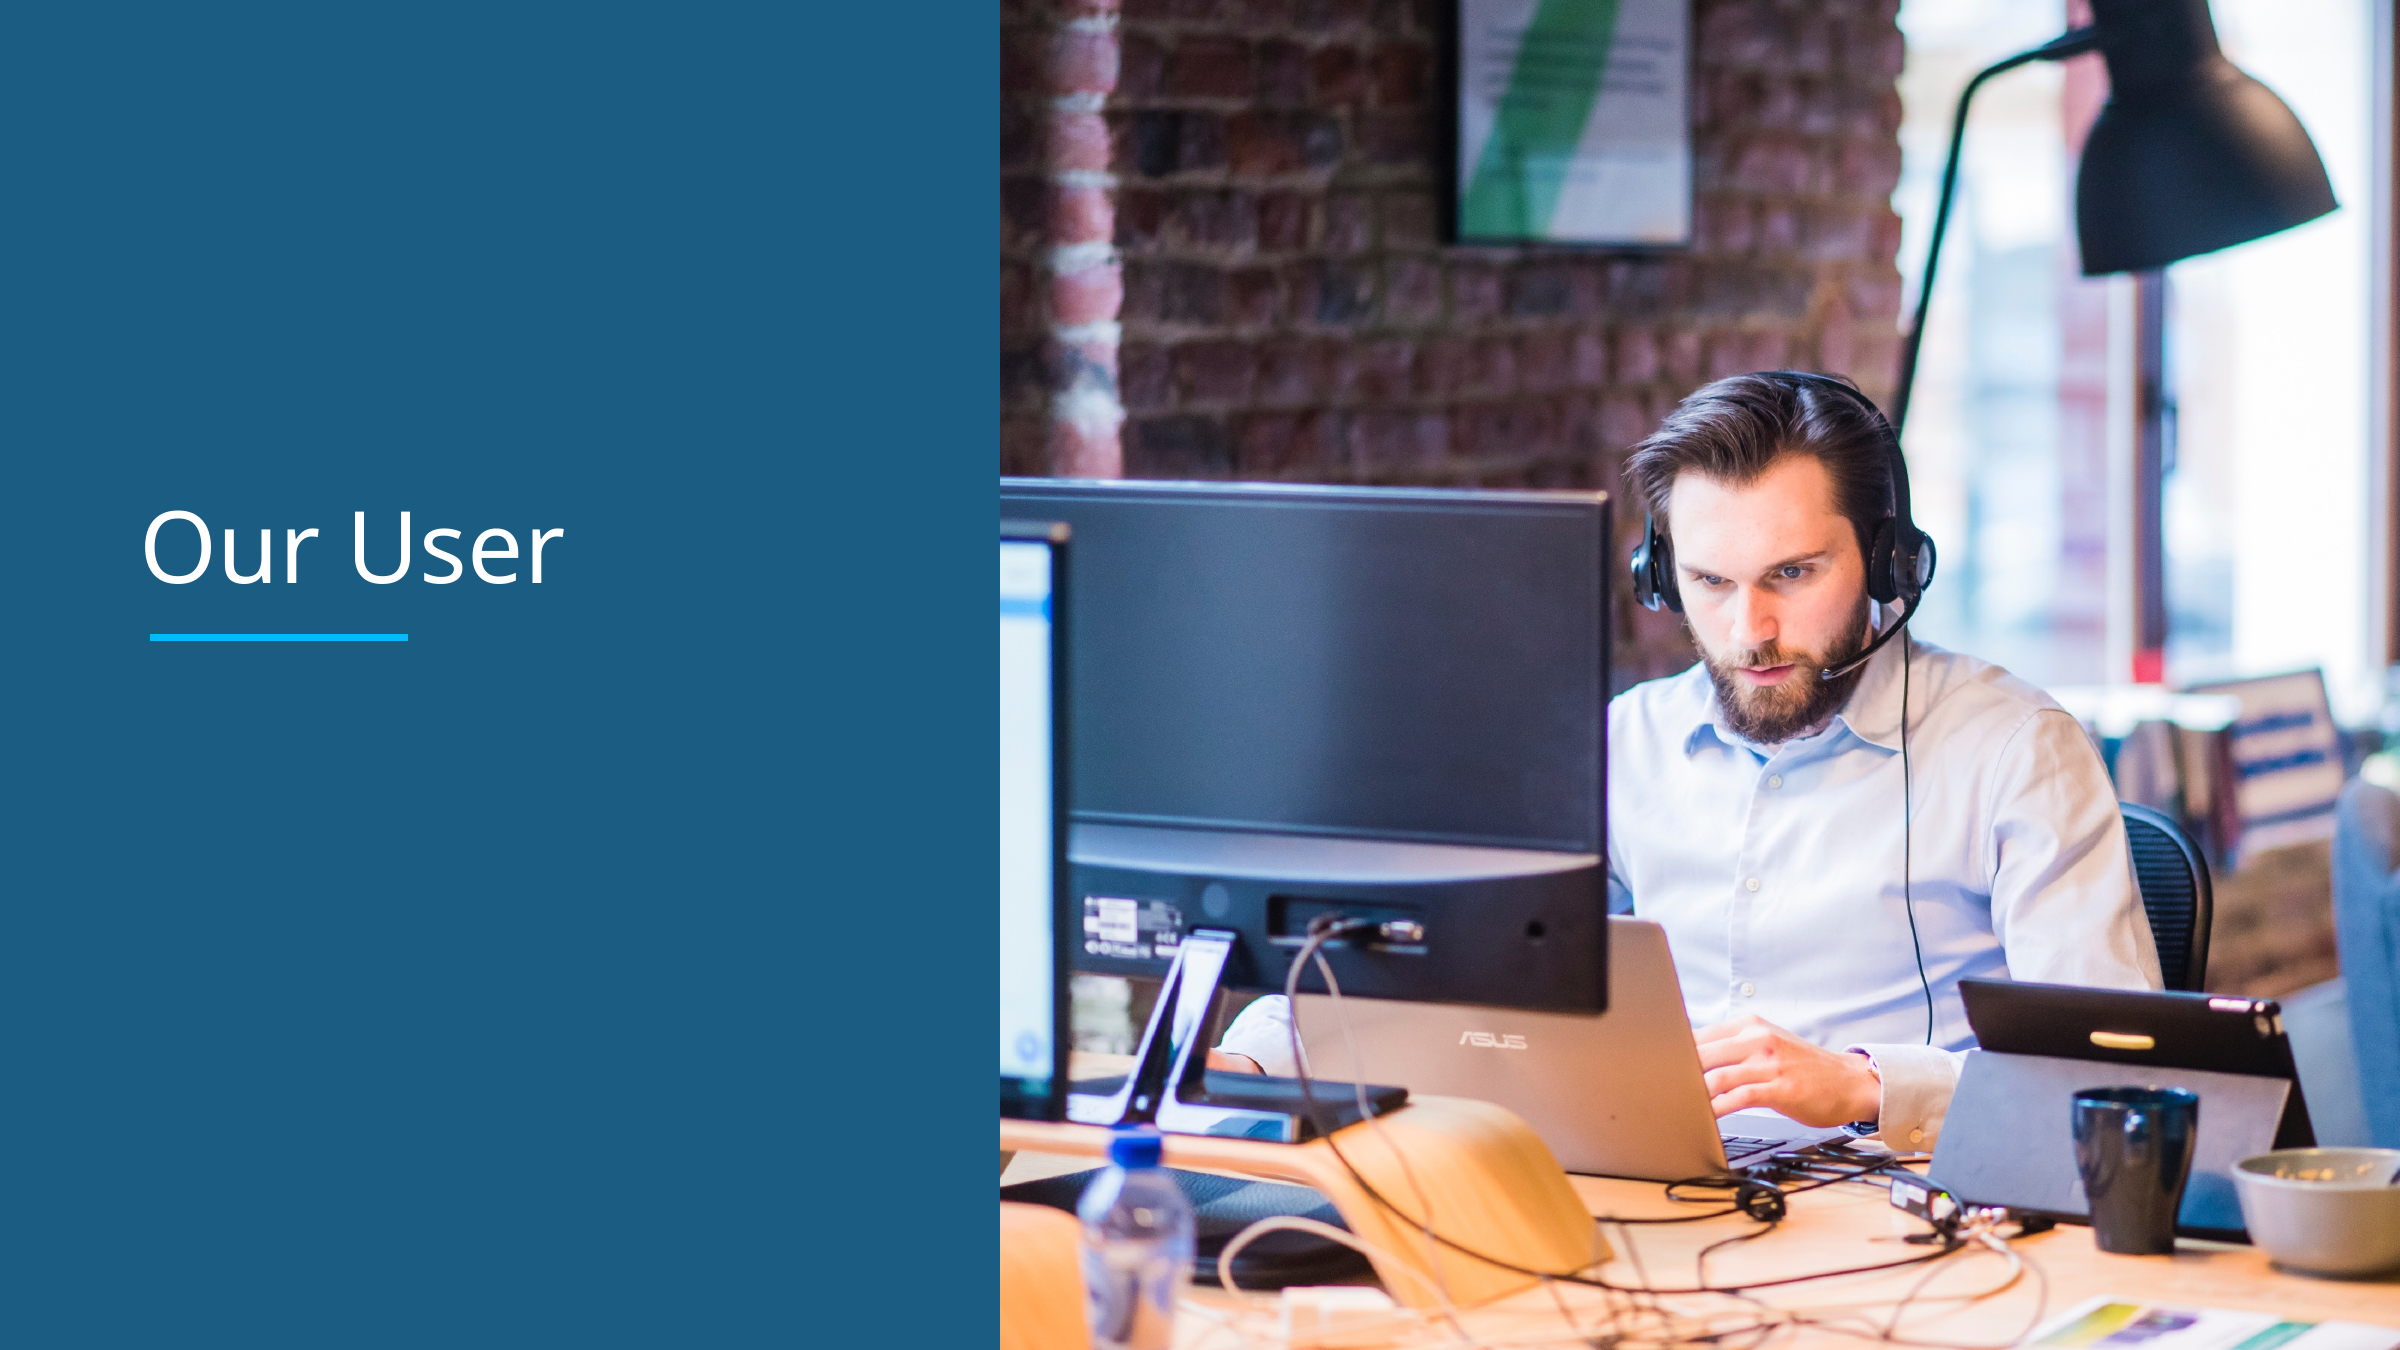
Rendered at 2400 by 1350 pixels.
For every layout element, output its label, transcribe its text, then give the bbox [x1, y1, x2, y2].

picture [999, 0, 2400, 1350]
text_box [0, 0, 999, 1350]
text_box Our User [124, 487, 888, 614]
